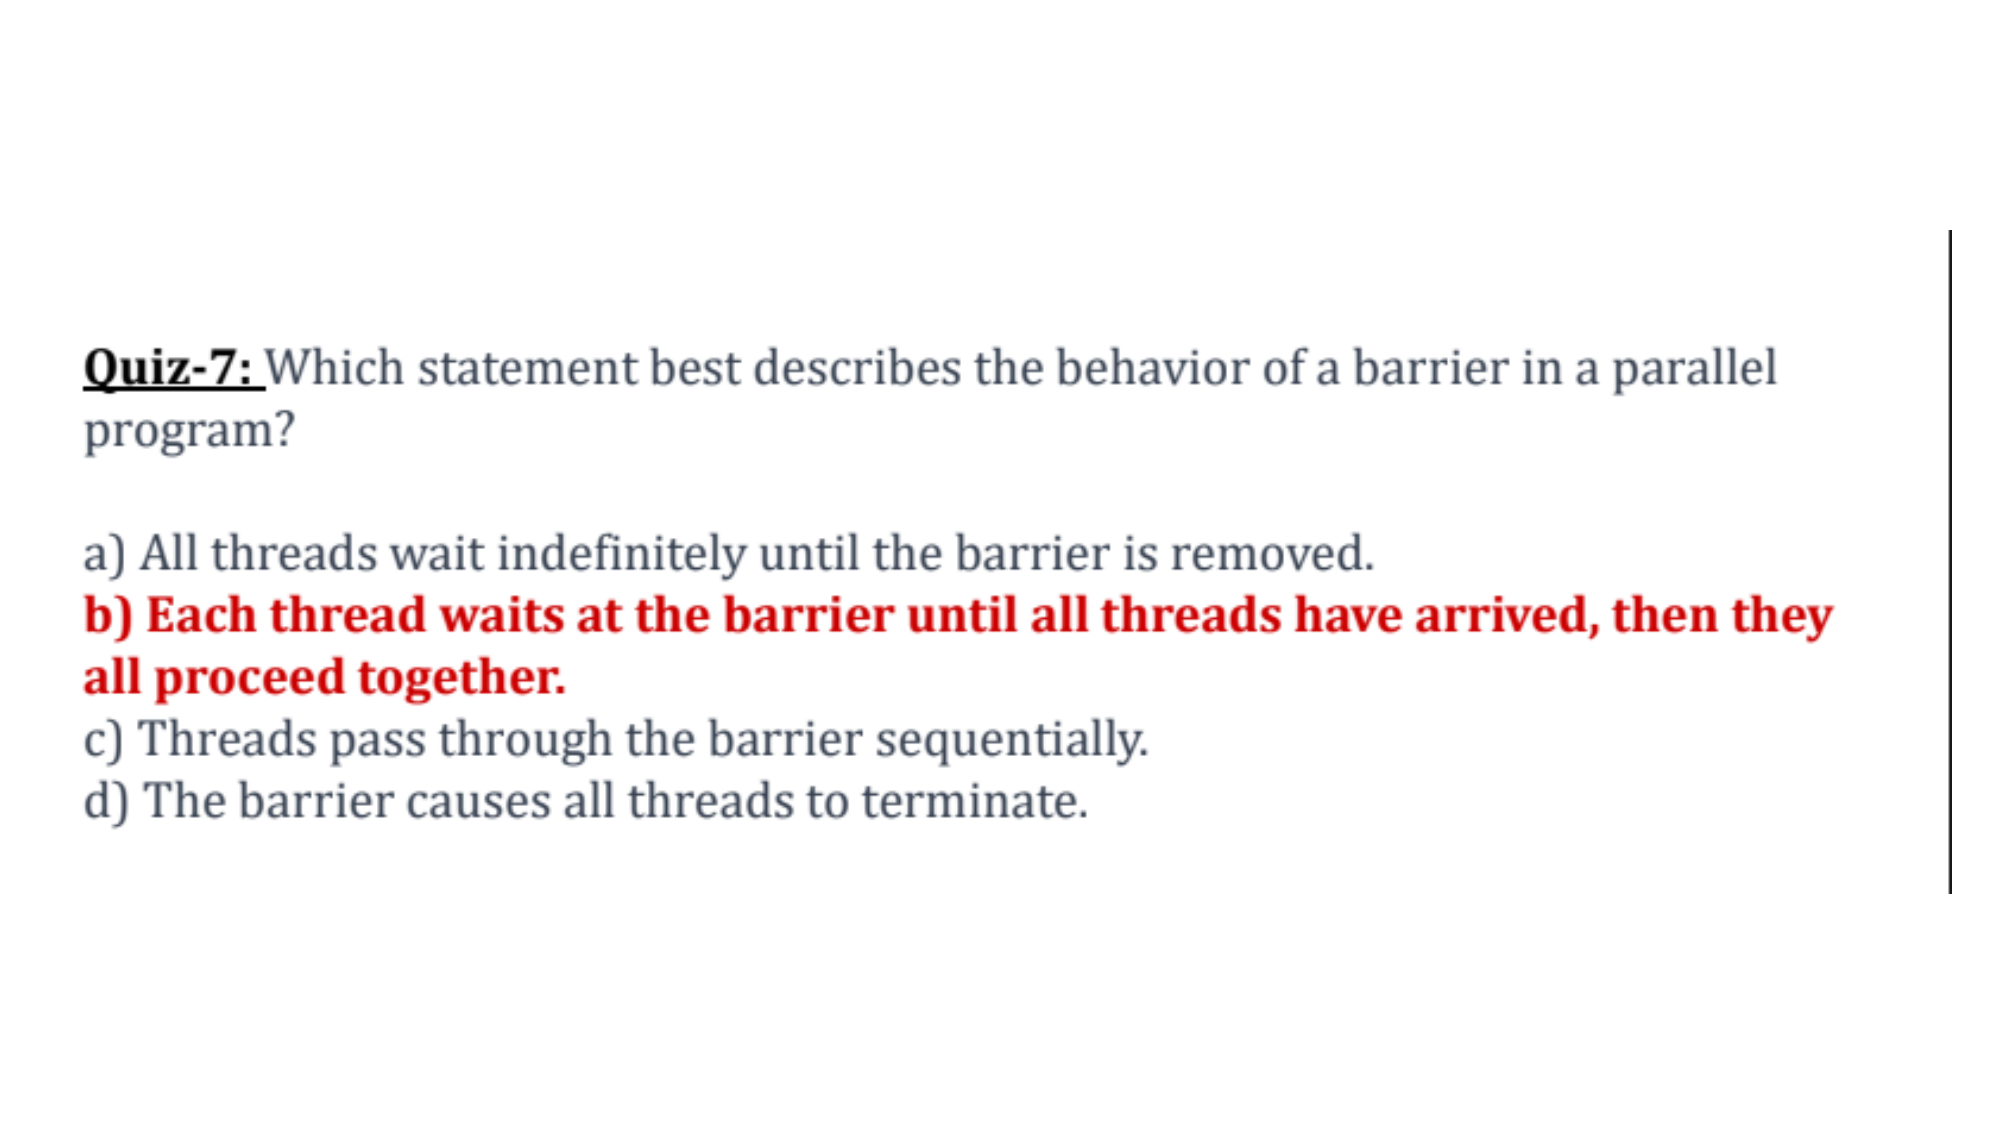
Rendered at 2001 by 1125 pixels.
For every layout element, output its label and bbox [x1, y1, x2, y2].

picture [47, 230, 1952, 895]
